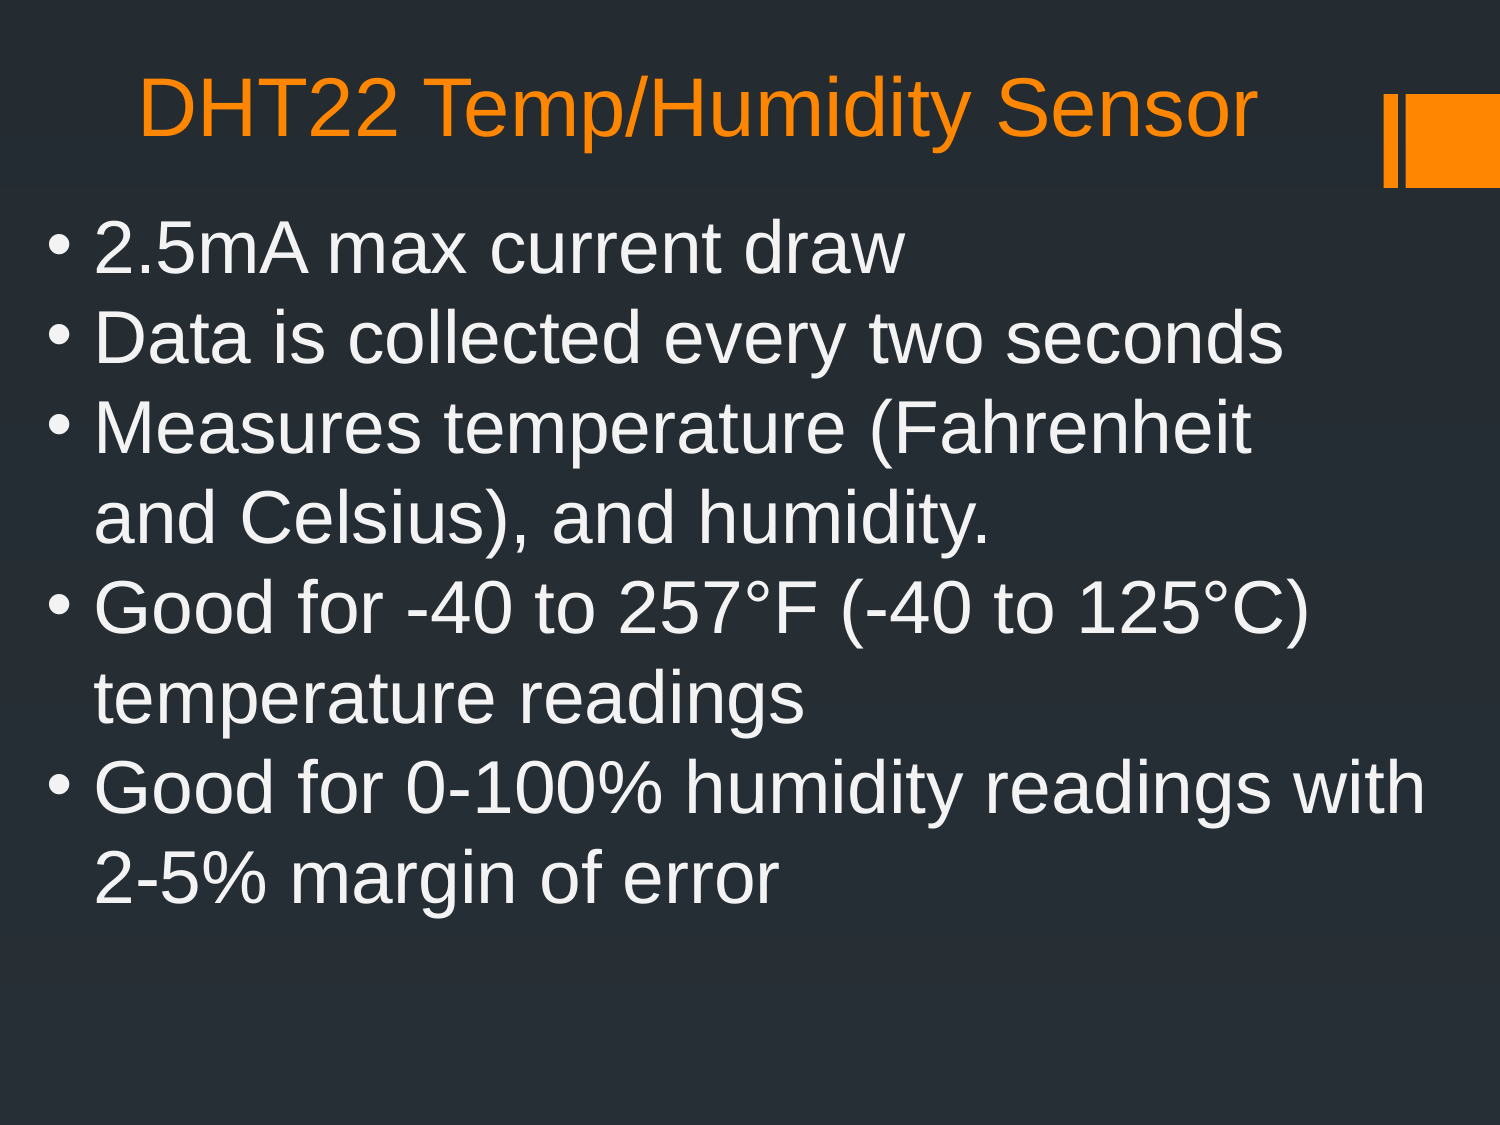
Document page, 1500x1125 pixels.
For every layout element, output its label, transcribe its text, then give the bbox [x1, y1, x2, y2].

title DHT22 Temp/Humidity Sensor [98, 38, 1299, 161]
text_box 2.5mA max current draw Data is collected every two seconds Measures temperature (Fahrenheit and Celsius), and humidity. Good for -40 to 257°F (-40 to 125°C) temperature readings Good for 0-100% humidity readings with 2-5% margin of error [31, 191, 1455, 1125]
